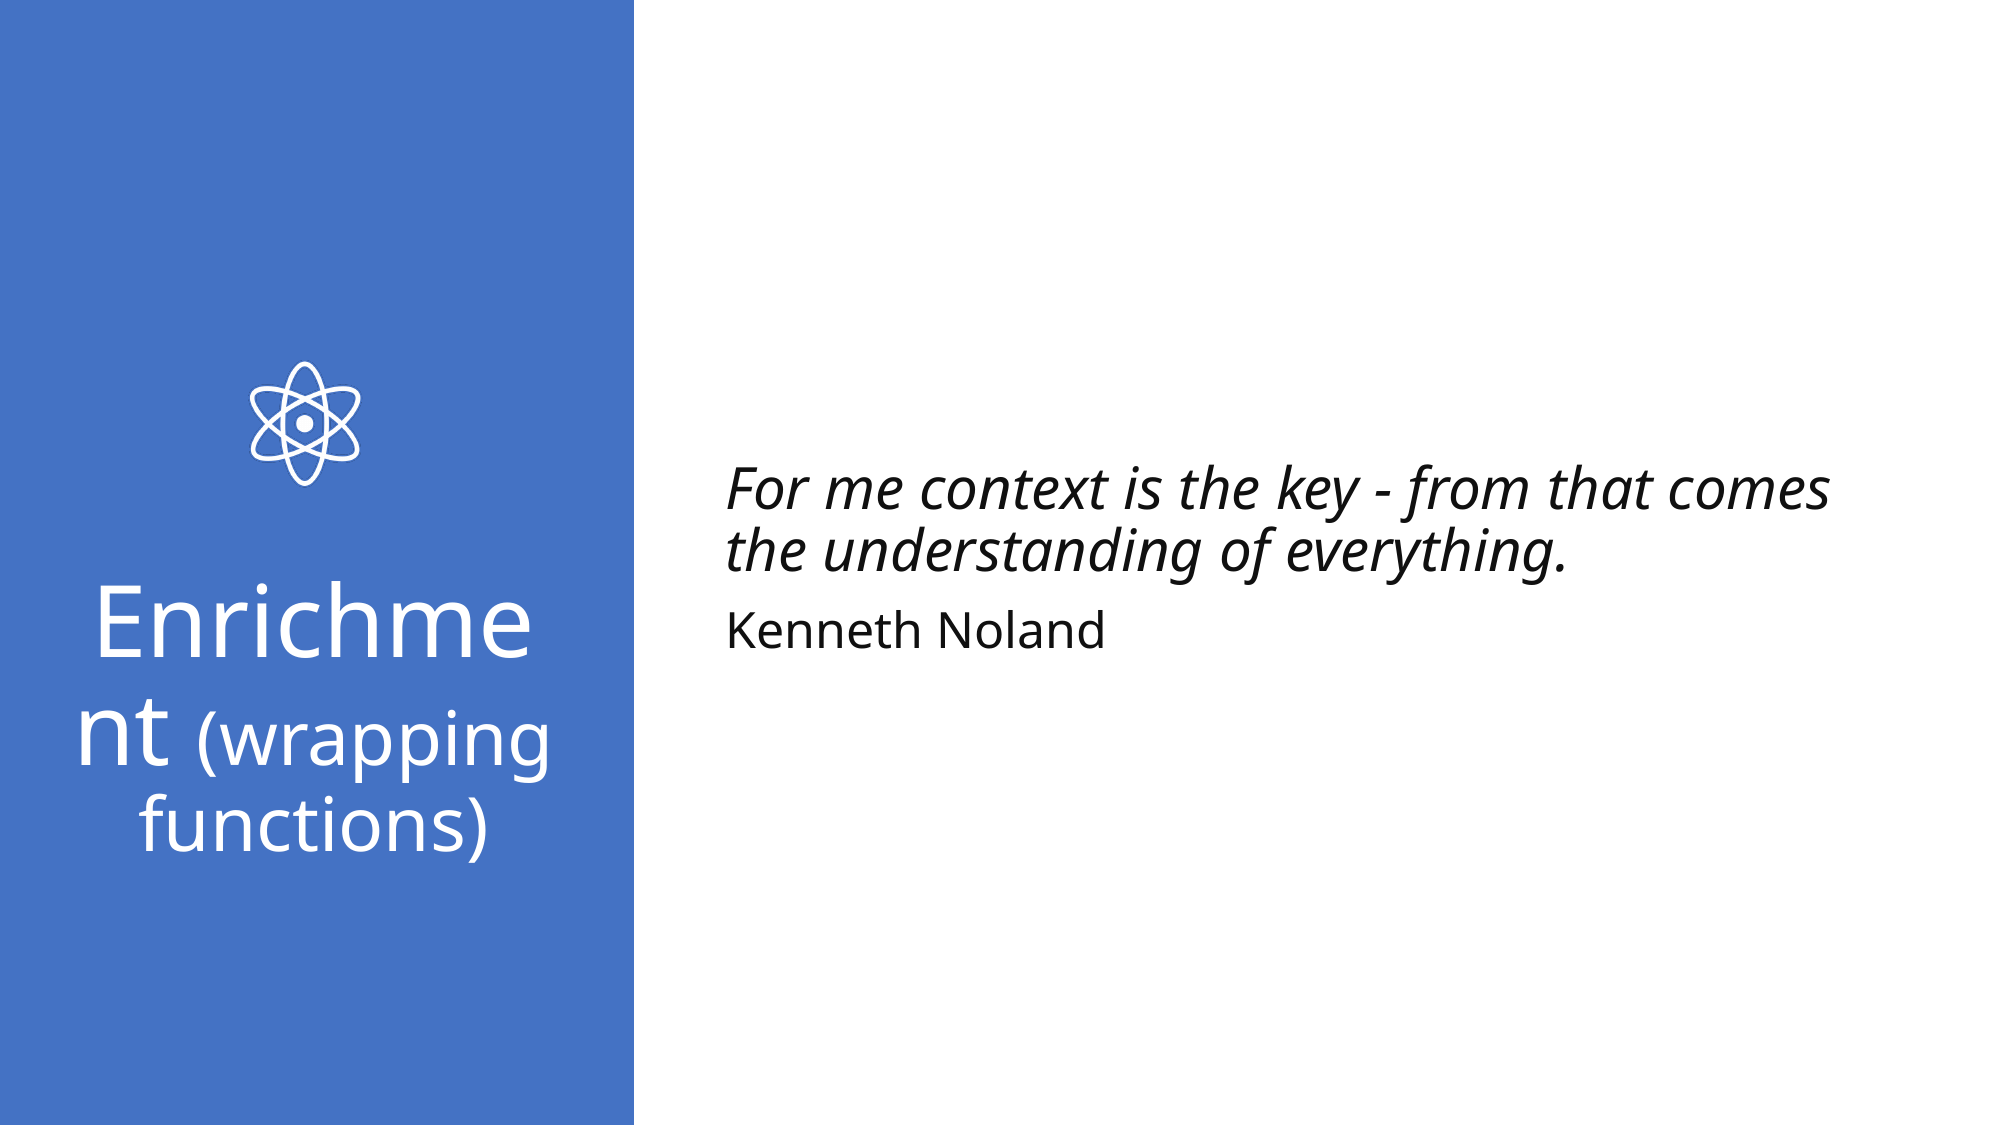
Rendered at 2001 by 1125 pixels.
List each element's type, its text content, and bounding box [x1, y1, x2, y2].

picture [229, 348, 380, 499]
title Enrichment (wrapping functions) [51, 563, 576, 1014]
text_box [0, 0, 635, 1125]
list For me context is the key - from that comes the understanding of everything. Kenneth Noland [710, 105, 1907, 1013]
